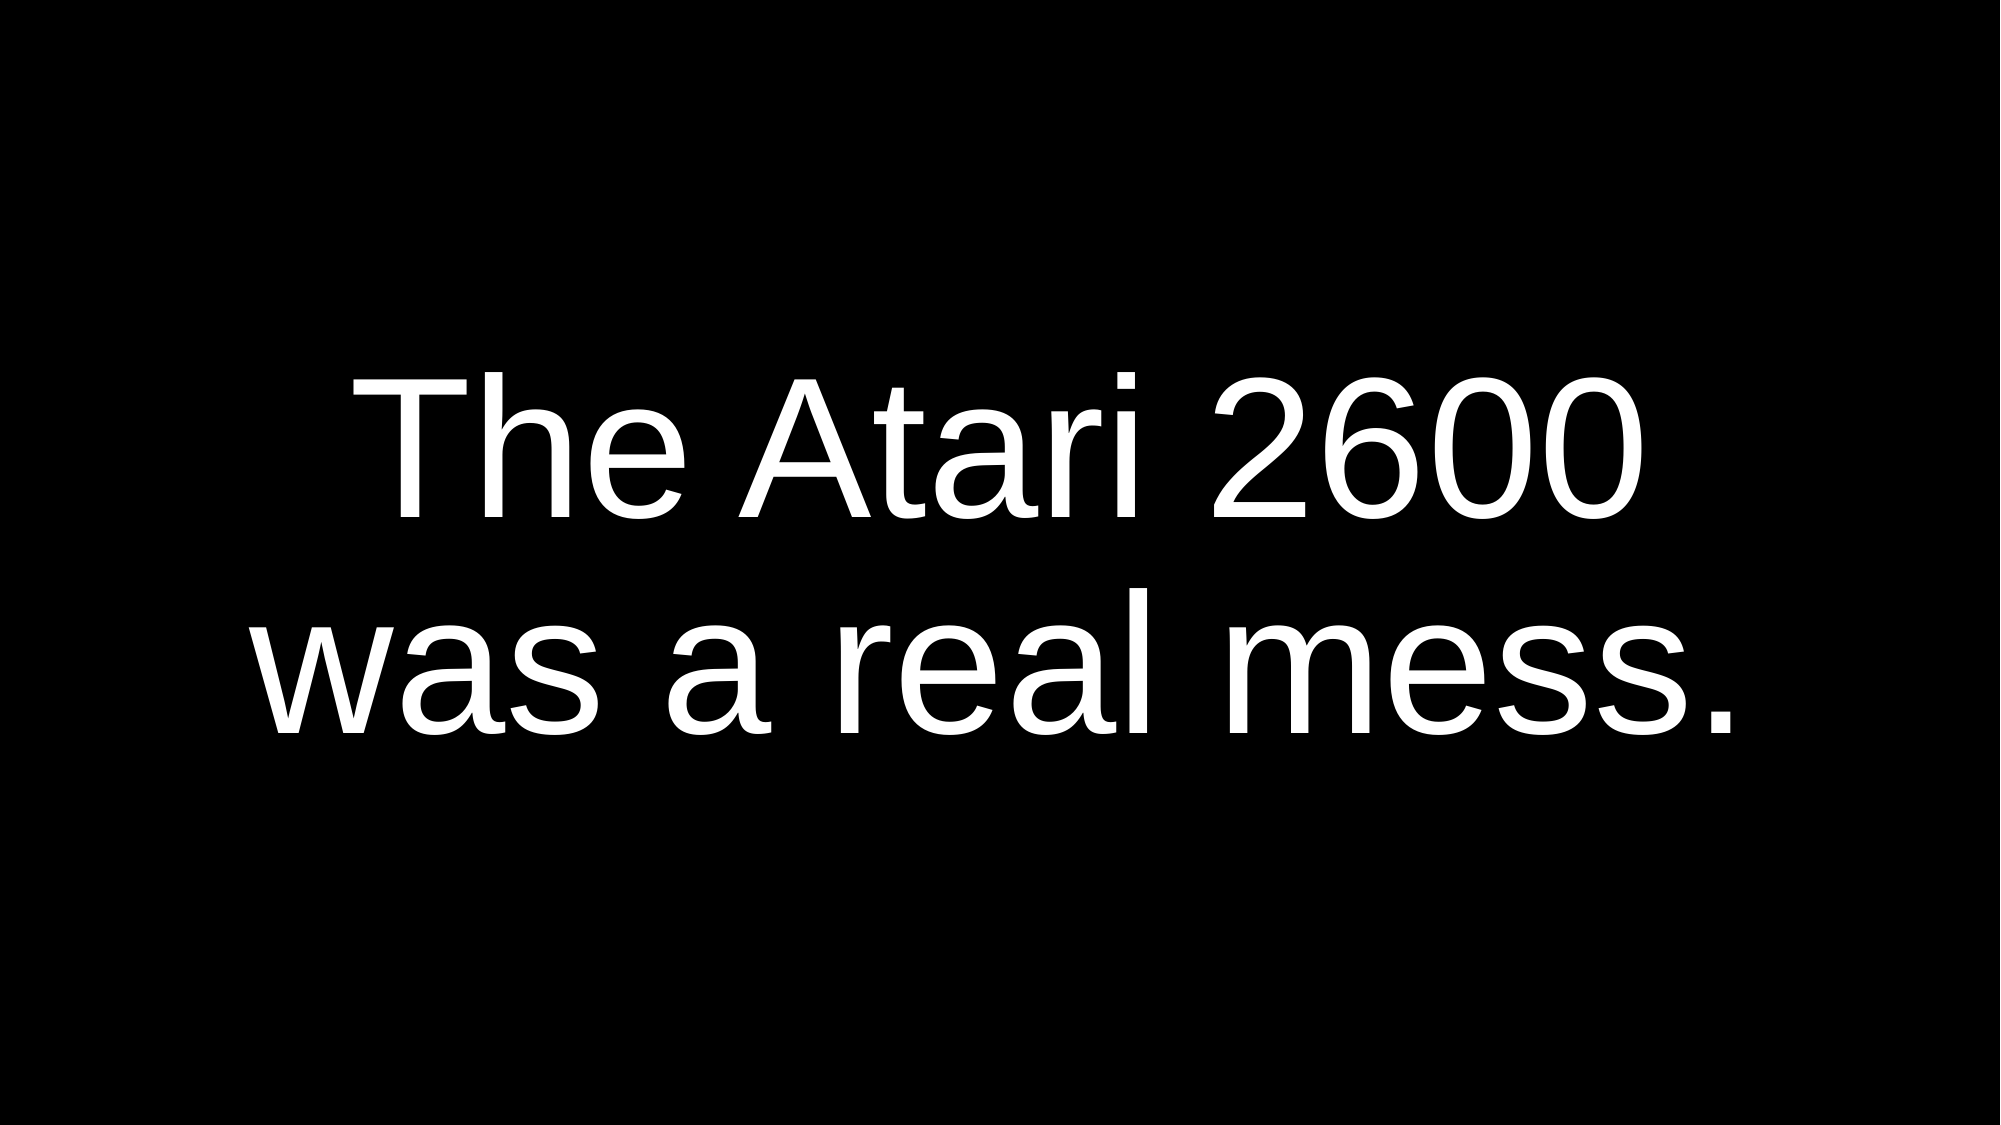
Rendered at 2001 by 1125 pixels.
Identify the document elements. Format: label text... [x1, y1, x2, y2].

title The Atari 2600 was a real mess. [180, 340, 1820, 785]
